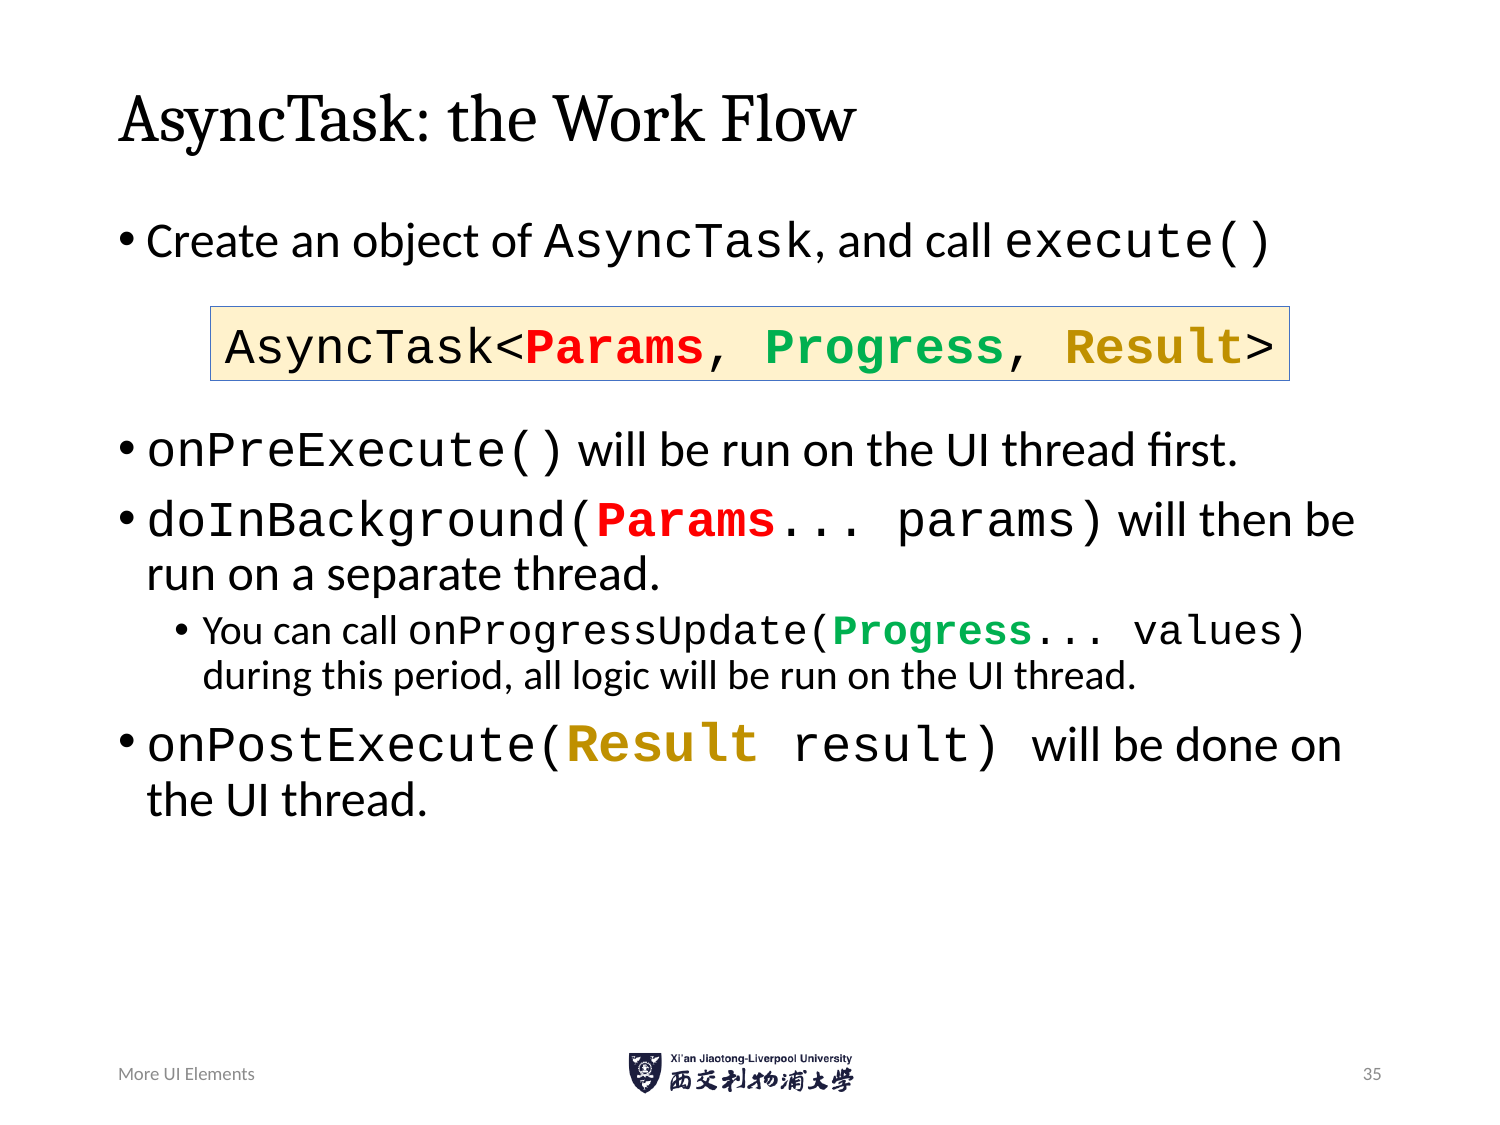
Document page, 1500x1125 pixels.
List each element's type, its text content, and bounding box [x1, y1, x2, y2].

slide_number More UI Elements [103, 1042, 441, 1103]
title AsyncTask: the Work Flow [103, 59, 1397, 178]
picture [625, 1049, 857, 1096]
slide_number 35 [1059, 1042, 1397, 1103]
list Create an object of AsyncTask, and call execute() onPreExecute() will be run on the UI thread first. doInBackground(Params... params) will then be run on a separate thread. You can call onProgressUpdate(Progress... values) during this period, all logic will be run on the UI thread. onPostExecute(Result result) will be done on the UI thread. [103, 206, 1397, 1014]
text_box AsyncTask<Params, Progress, Result> [210, 306, 1290, 381]
